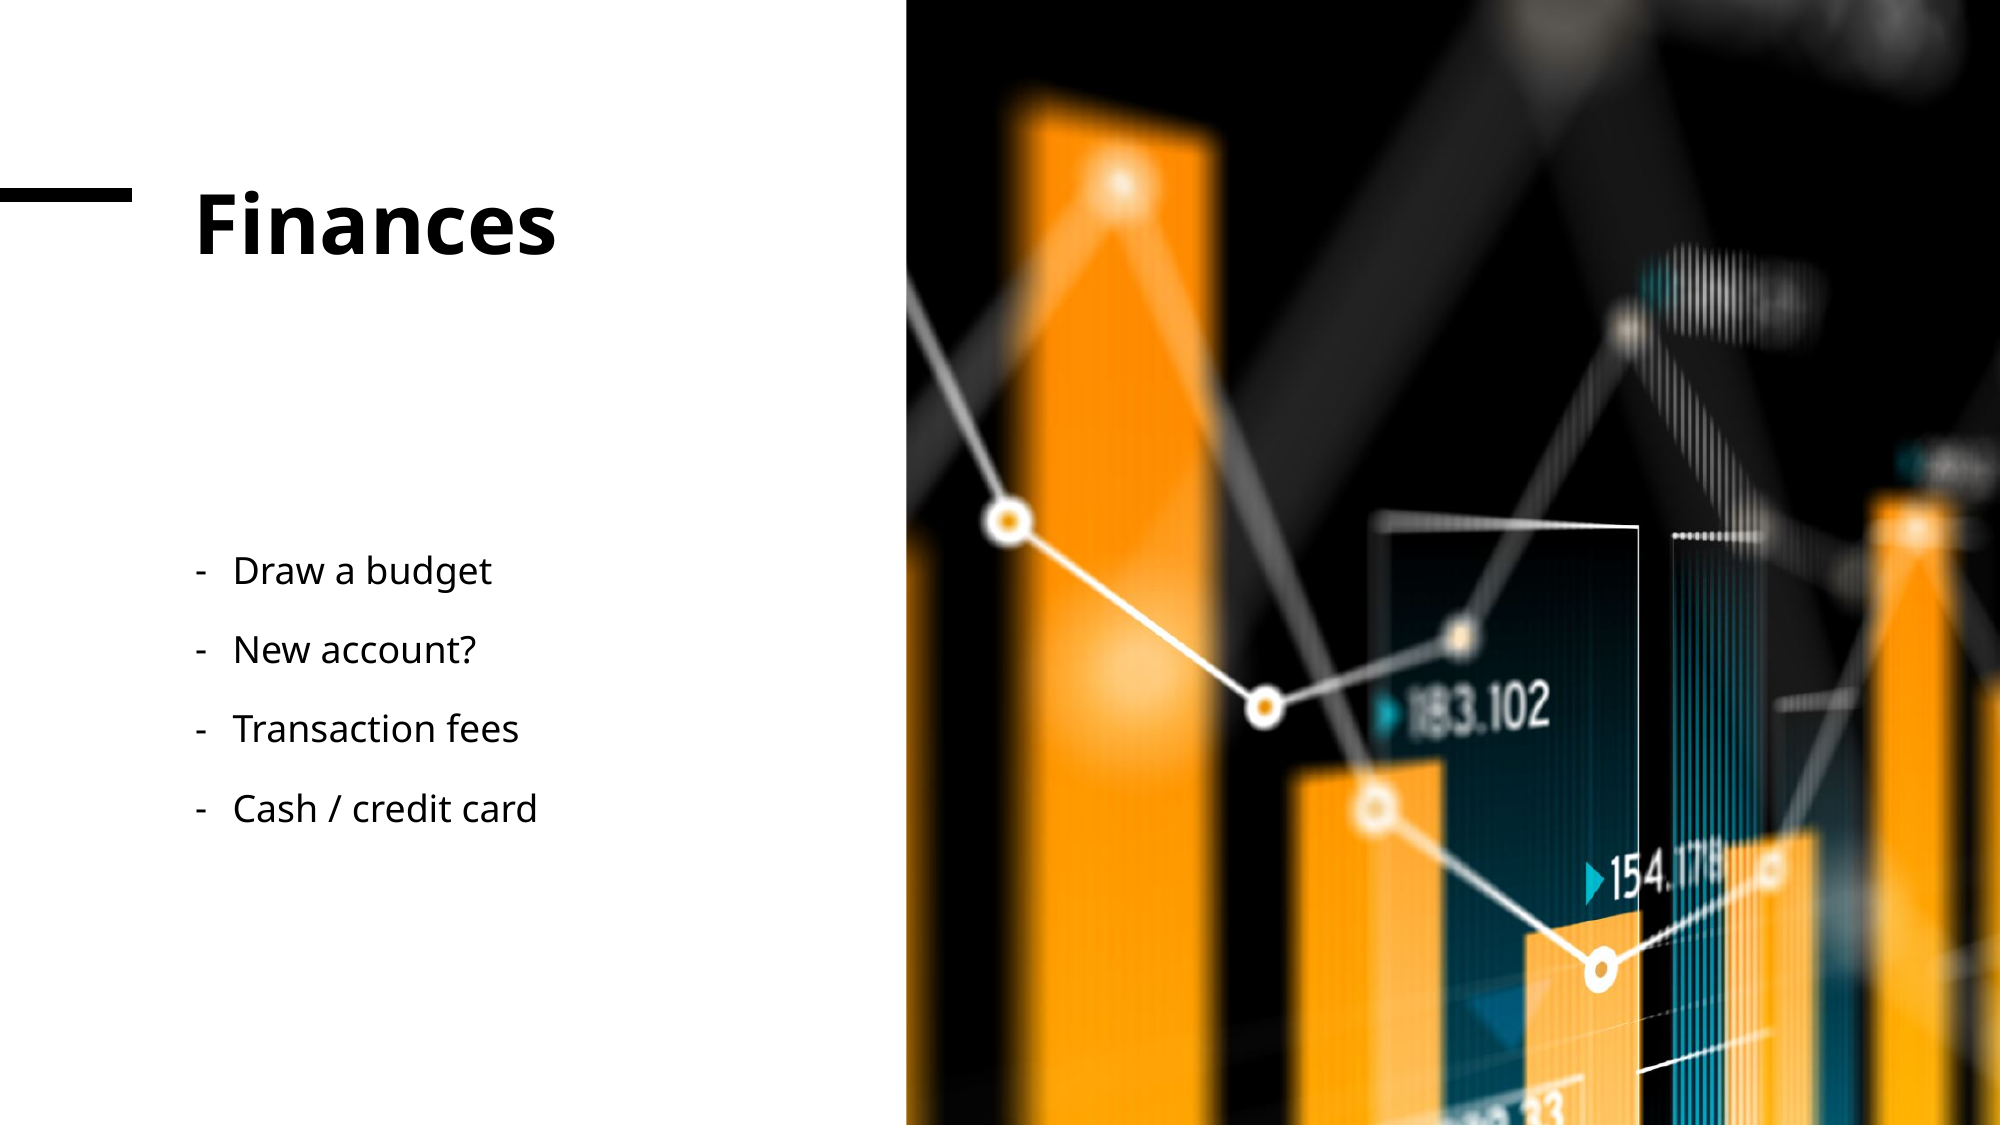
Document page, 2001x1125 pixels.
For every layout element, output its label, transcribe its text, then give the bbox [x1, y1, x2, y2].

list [906, 0, 2000, 1125]
text_box [0, 0, 906, 1125]
list Draw a budget New account? Transaction fees Cash / credit card [180, 525, 783, 1011]
title Finances [178, 179, 800, 515]
